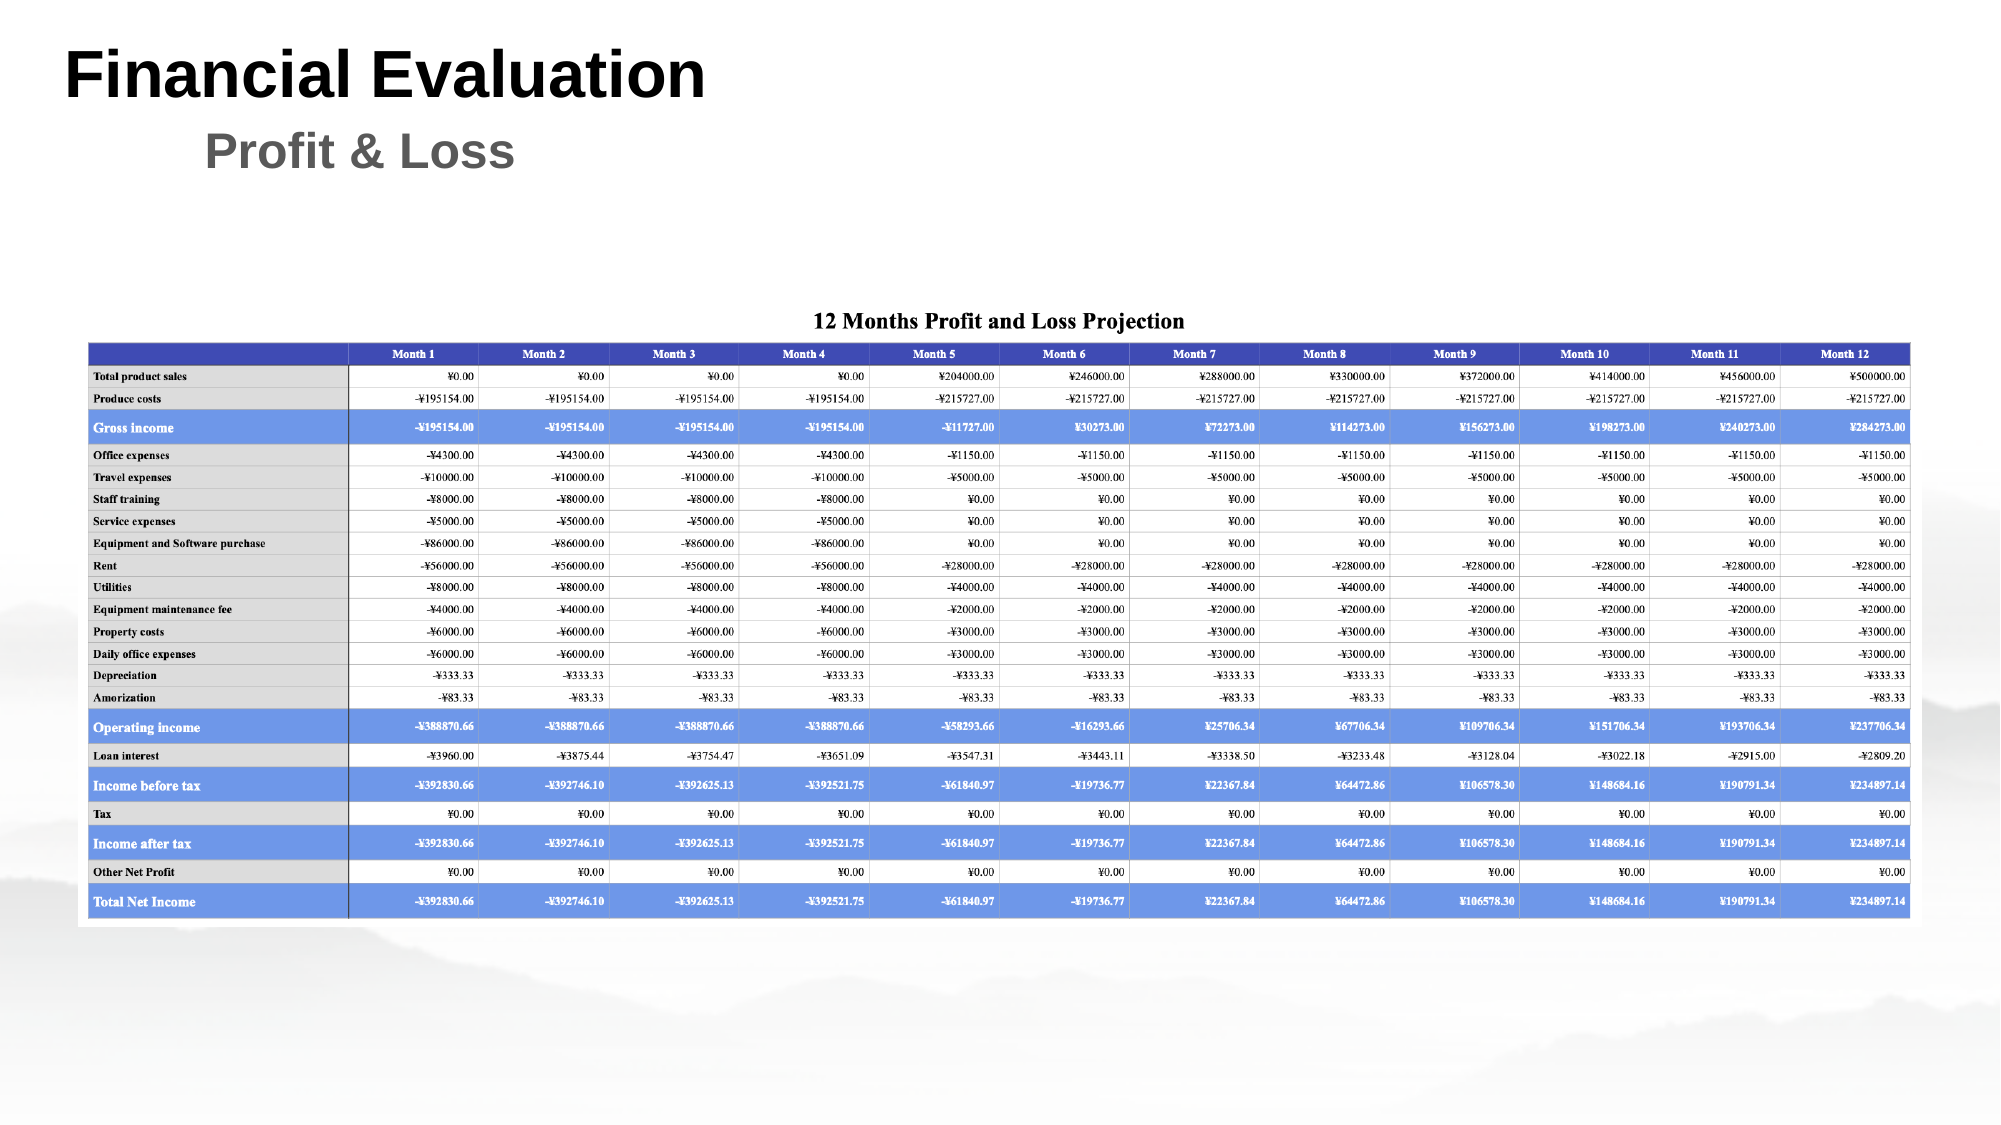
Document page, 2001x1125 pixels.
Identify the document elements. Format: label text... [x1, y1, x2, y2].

picture [0, 159, 2000, 1125]
text_box Financial Evaluation [0, 23, 790, 118]
text_box Profit & Loss [0, 110, 739, 159]
